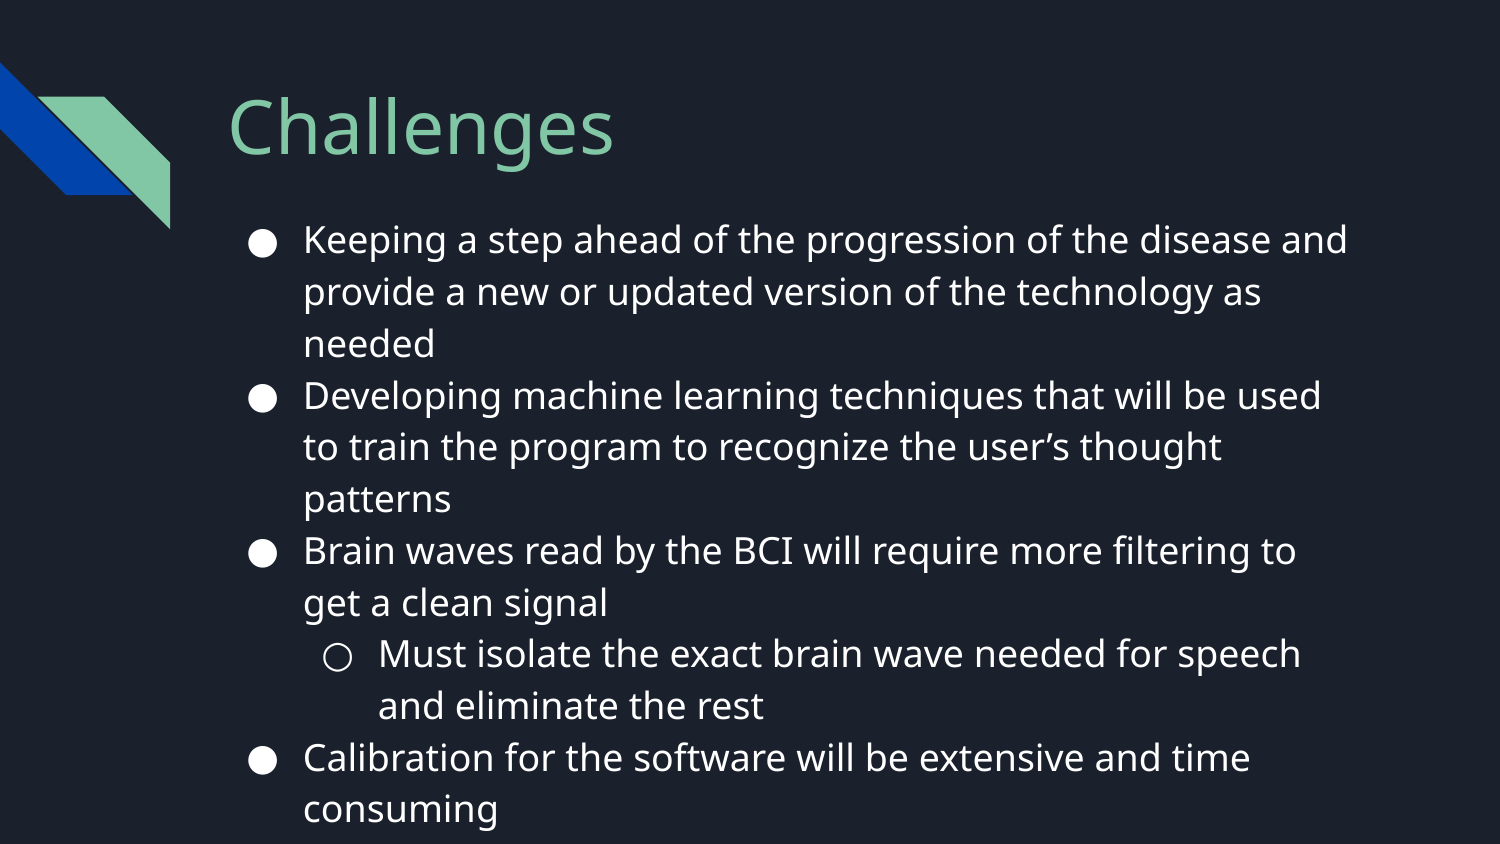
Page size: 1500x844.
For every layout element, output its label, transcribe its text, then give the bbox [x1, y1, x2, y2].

list Keeping a step ahead of the progression of the disease and provide a new or updated version of the technology as needed Developing machine learning techniques that will be used to train the program to recognize the user’s thought patterns Brain waves read by the BCI will require more filtering to get a clean signal Must isolate the exact brain wave needed for speech and eliminate the rest Calibration for the software will be extensive and time consuming [212, 194, 1368, 673]
title Challenges [212, 64, 1368, 194]
